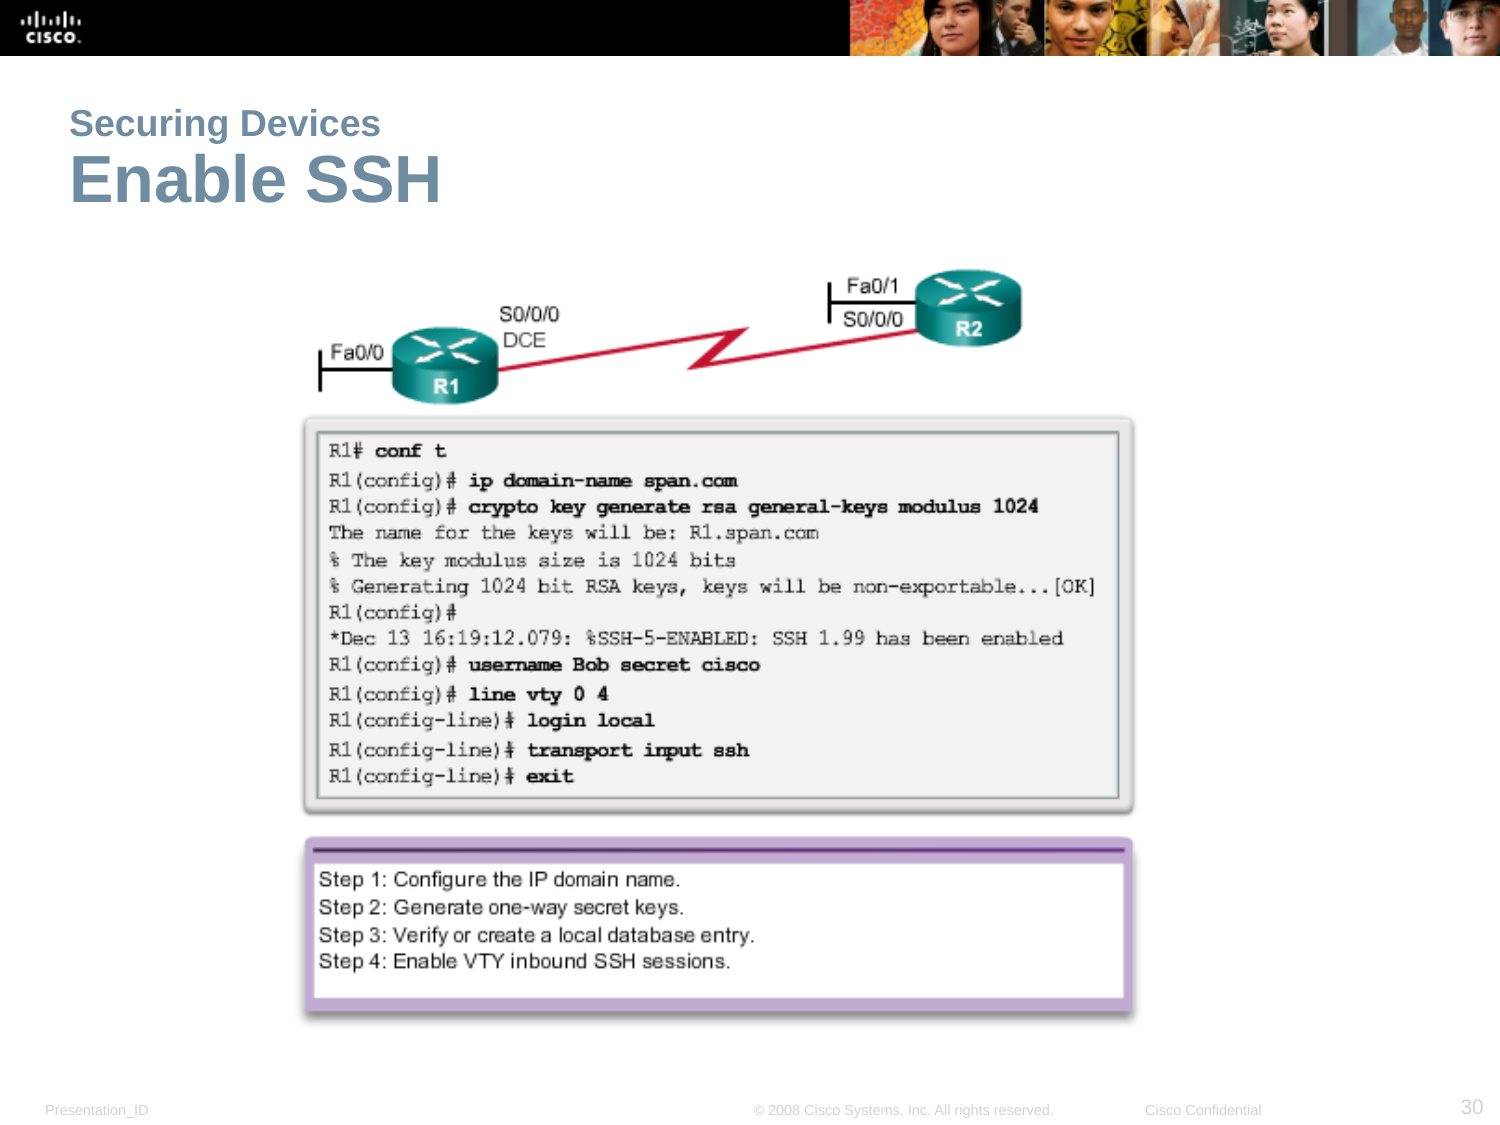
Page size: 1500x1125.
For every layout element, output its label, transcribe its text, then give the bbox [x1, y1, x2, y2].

picture [0, 0, 1500, 56]
picture [285, 264, 1181, 1044]
title Securing Devices Enable SSH [55, 80, 1444, 224]
